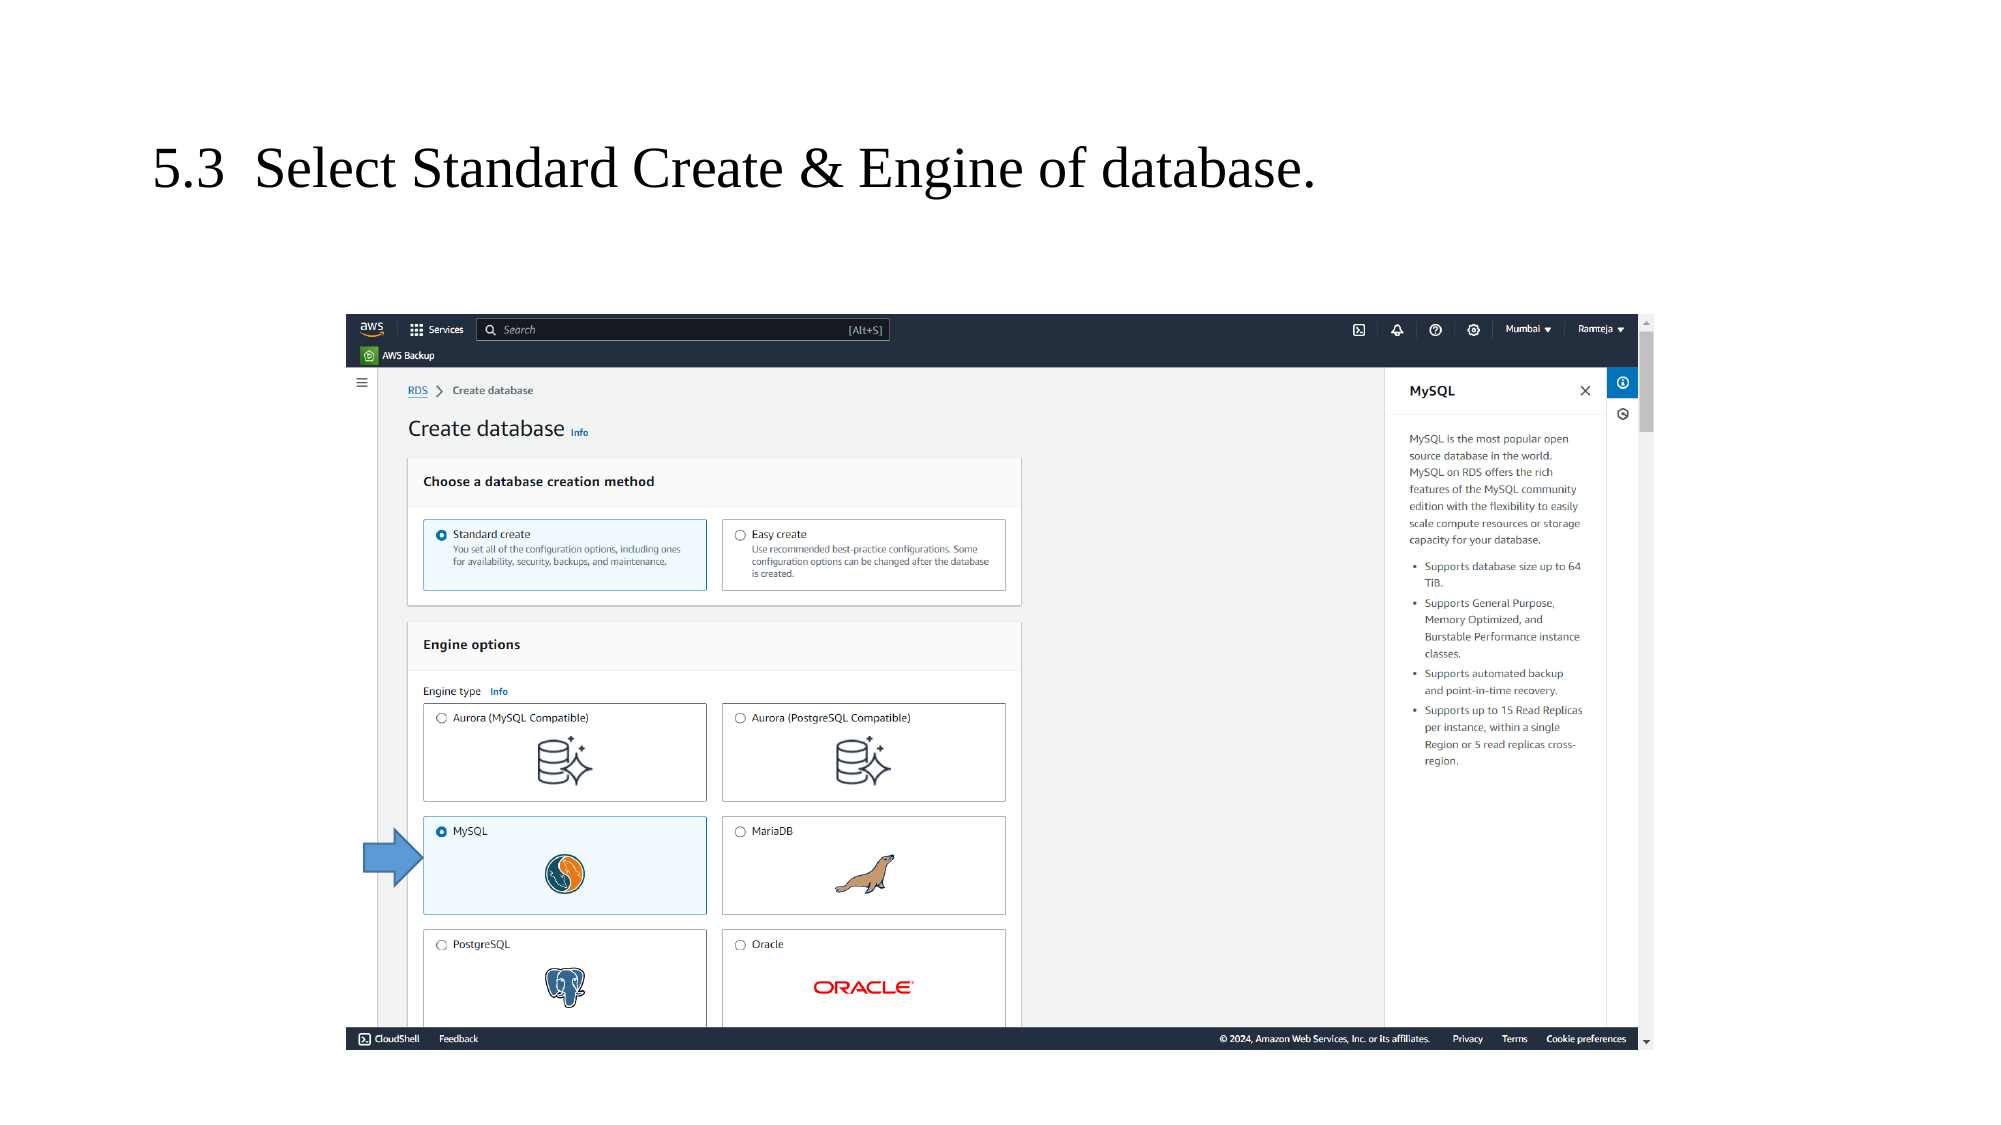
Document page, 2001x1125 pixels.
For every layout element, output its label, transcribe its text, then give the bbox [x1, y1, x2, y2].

picture [346, 314, 1654, 1050]
title 5.3 Select Standard Create & Engine of database. [137, 59, 1863, 278]
